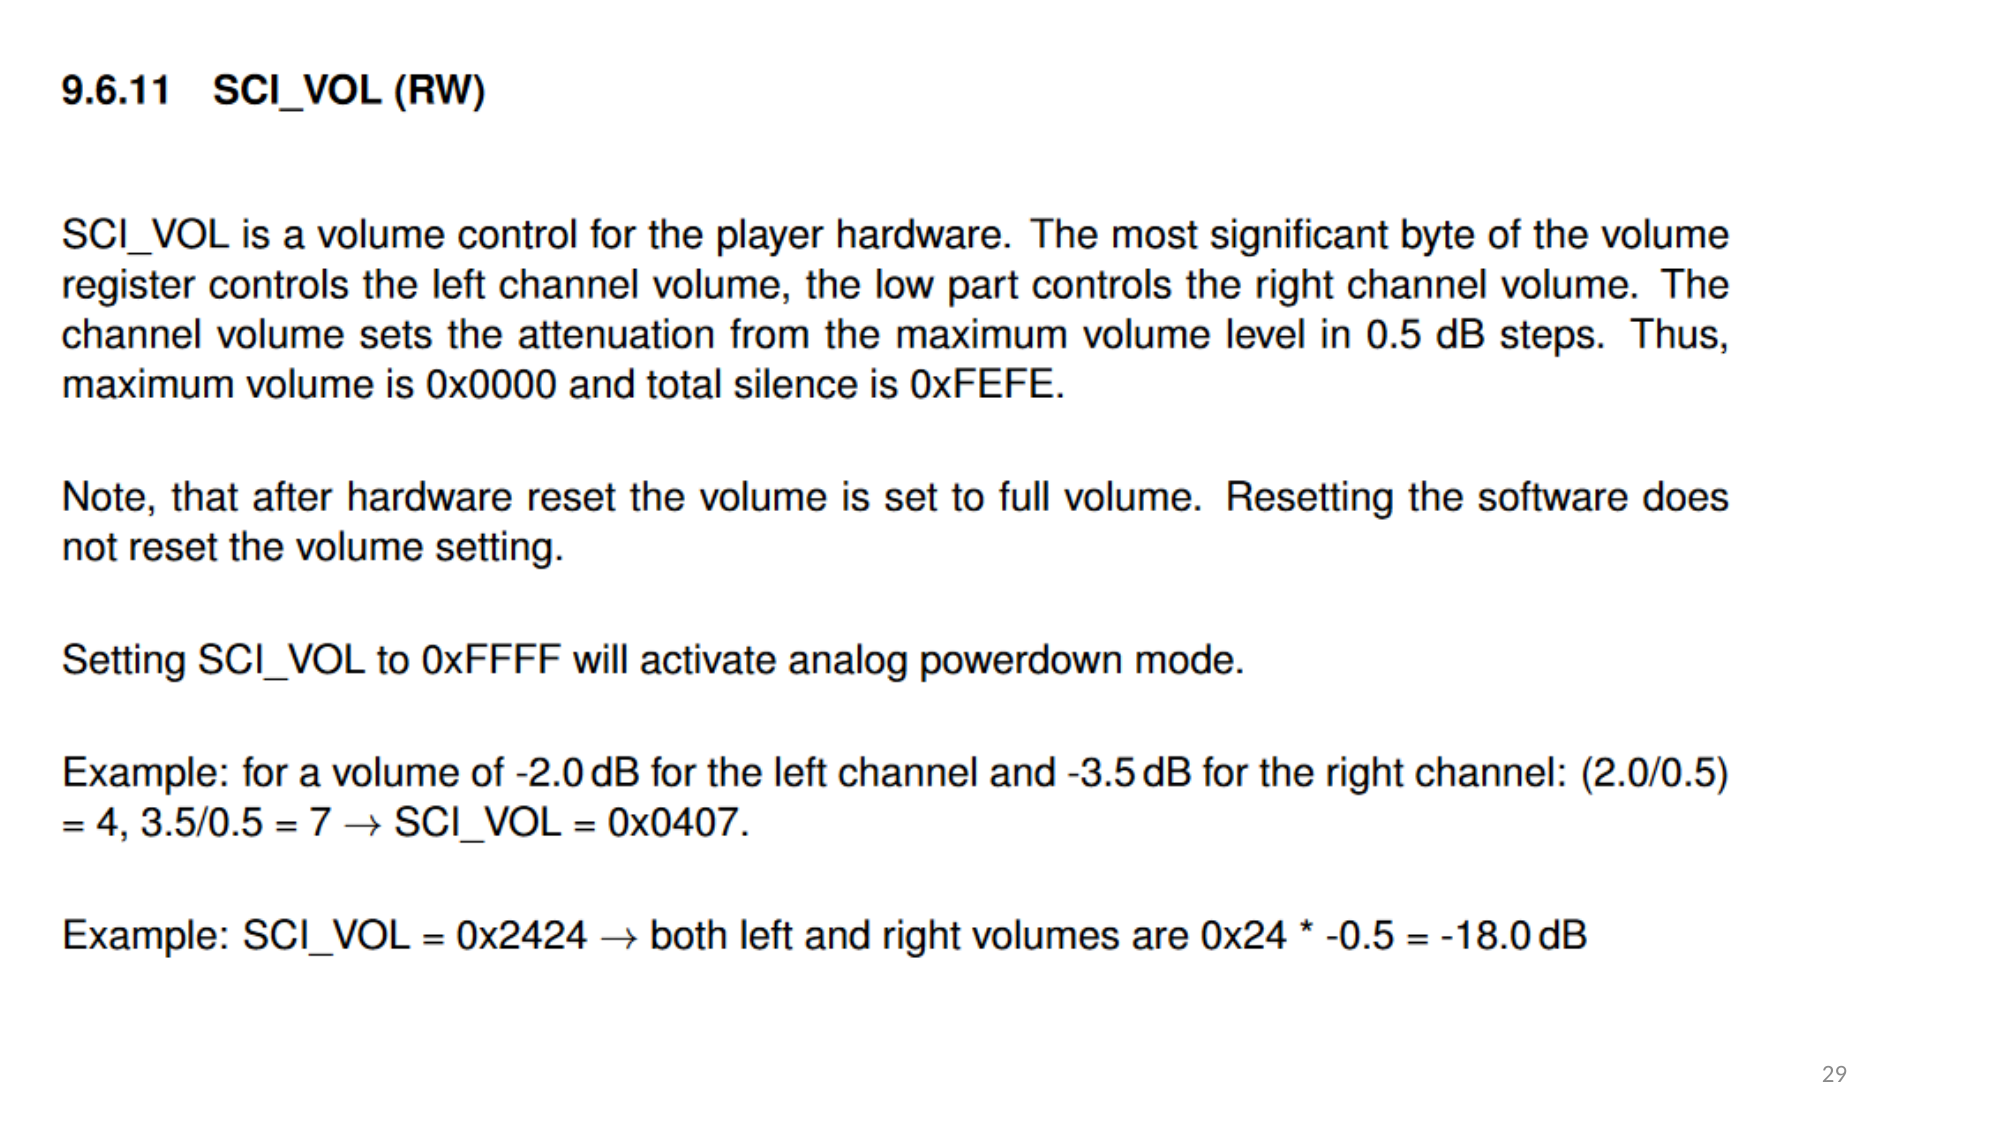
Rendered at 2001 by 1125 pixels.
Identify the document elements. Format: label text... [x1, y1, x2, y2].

picture [53, 57, 1753, 965]
slide_number 29 [1412, 1042, 1863, 1103]
